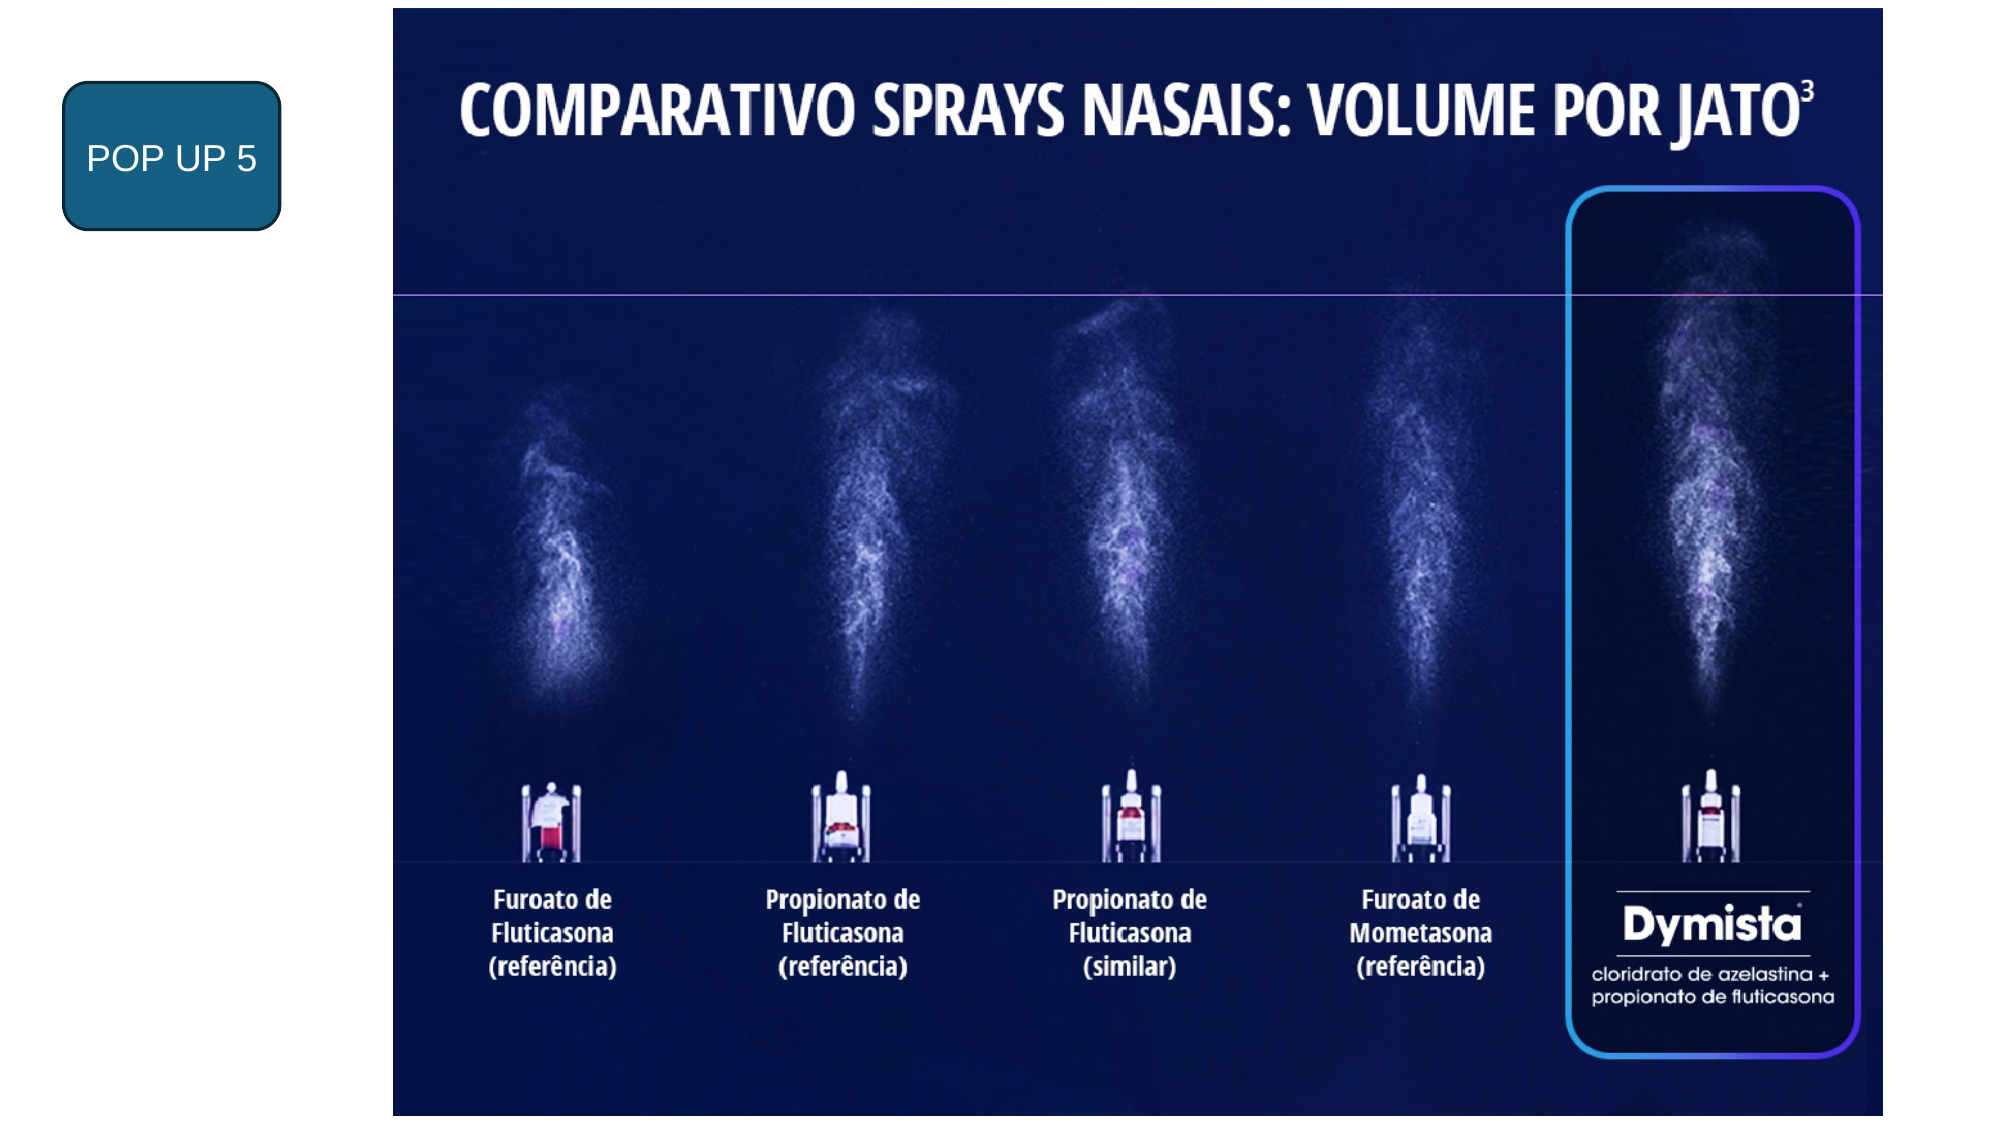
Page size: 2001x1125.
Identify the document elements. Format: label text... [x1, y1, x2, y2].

picture [392, 8, 1883, 1117]
text_box POP UP 5 [63, 82, 280, 230]
